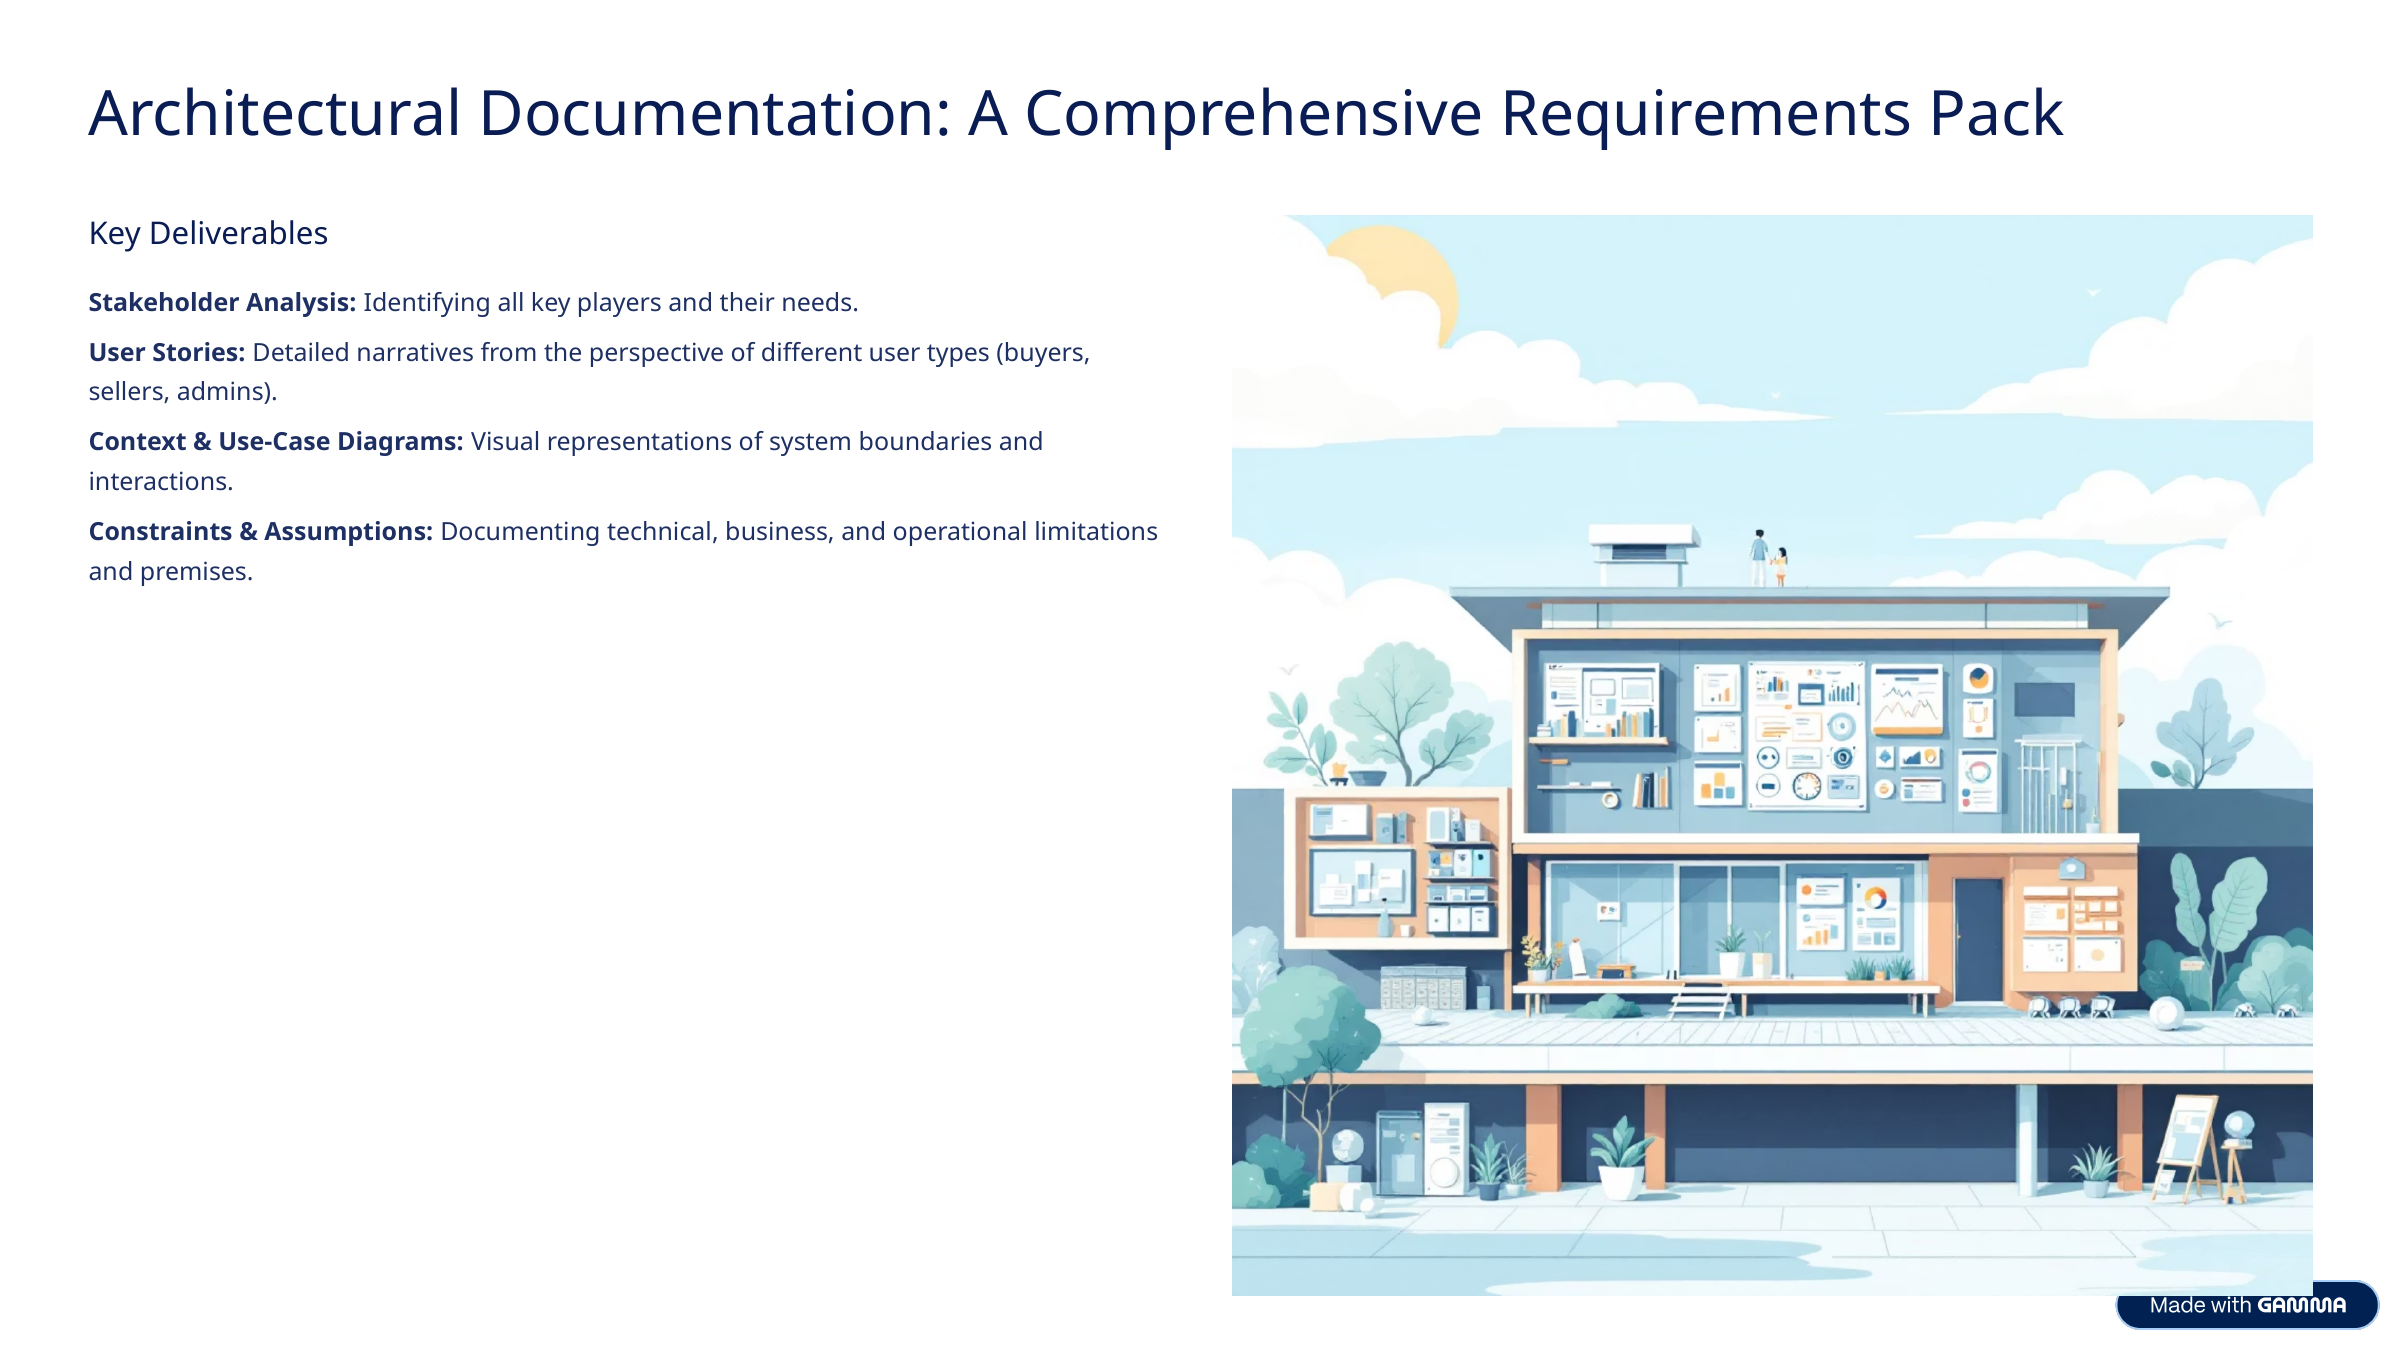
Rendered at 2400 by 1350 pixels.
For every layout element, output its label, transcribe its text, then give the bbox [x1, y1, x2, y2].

text_box Architectural Documentation: A Comprehensive Requirements Pack [88, 69, 2115, 149]
text_box User Stories: Detailed narratives from the perspective of different user types (buyers, sellers, admins). [88, 326, 1169, 408]
text_box Constraints & Assumptions: Documenting technical, business, and operational limitations and premises. [88, 506, 1169, 588]
text_box Context & Use-Case Diagrams: Visual representations of system boundaries and interactions. [88, 416, 1169, 498]
text_box Key Deliverables [88, 212, 406, 252]
text_box Stakeholder Analysis: Identifying all key players and their needs. [88, 276, 1169, 318]
picture [1232, 215, 2389, 1339]
